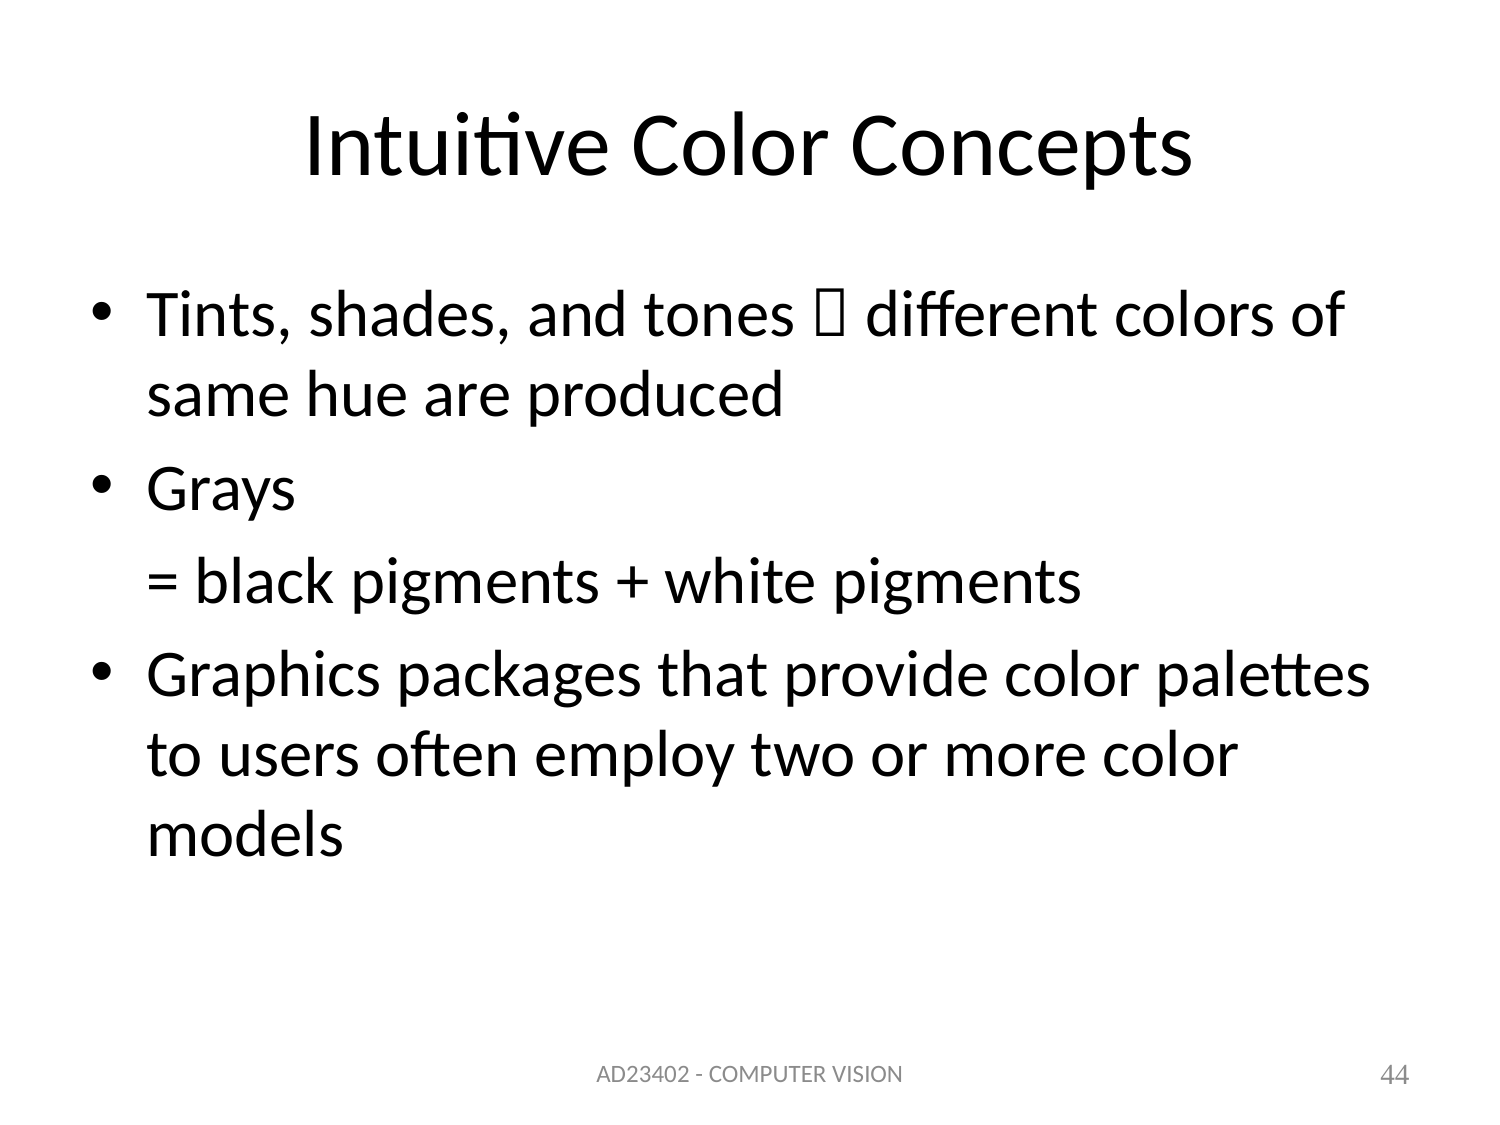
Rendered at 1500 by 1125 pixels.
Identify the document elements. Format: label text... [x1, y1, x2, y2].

slide_number 44 [1074, 1042, 1425, 1103]
title Intuitive Color Concepts [75, 45, 1425, 233]
footer AD23402 - COMPUTER VISION [512, 1042, 988, 1103]
list Tints, shades, and tones  different colors of same hue are produced Grays = black pigments + white pigments Graphics packages that provide color palettes to users often employ two or more color models [75, 262, 1425, 1005]
